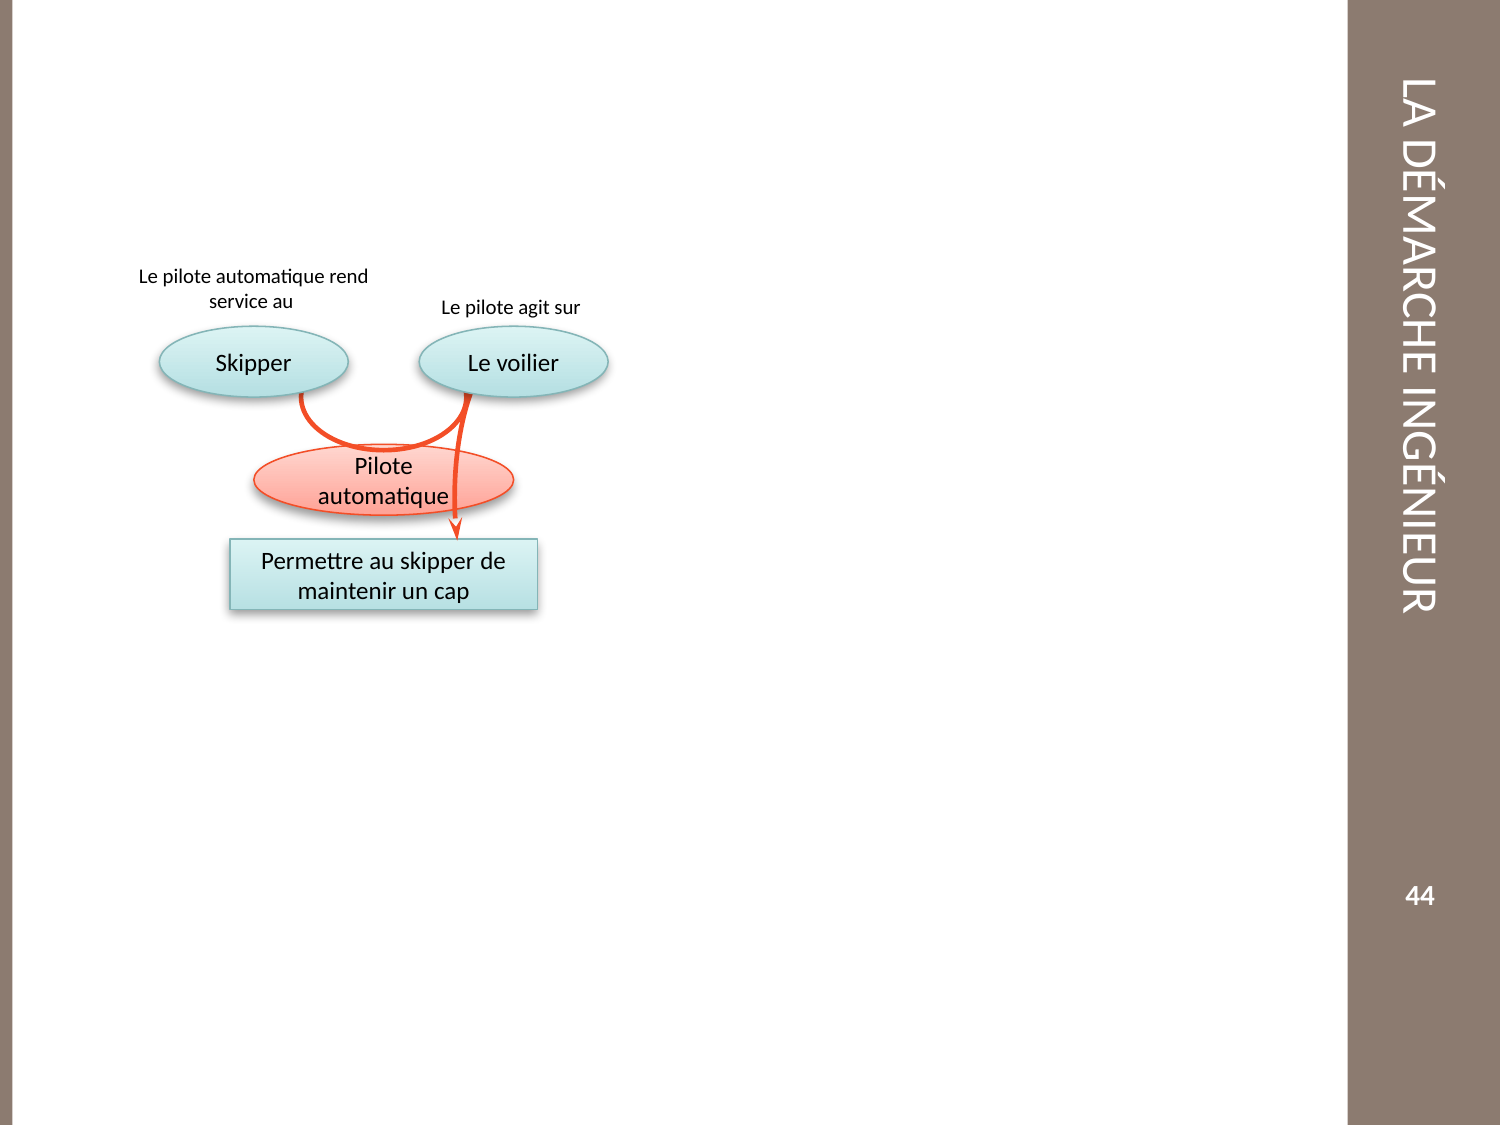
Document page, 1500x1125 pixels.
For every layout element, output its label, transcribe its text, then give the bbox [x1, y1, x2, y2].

text_box Permettre au skipper de maintenir un cap [229, 538, 538, 610]
text_box [300, 386, 466, 451]
text_box Pilote automatique [253, 445, 456, 516]
slide_number 44 [1340, 869, 1500, 917]
text_box Le pilote agit sur [383, 285, 644, 326]
text_box Le voilier [418, 326, 609, 398]
text_box [449, 404, 523, 541]
text_box Skipper [158, 325, 350, 398]
text_box Le pilote automatique rend service au [123, 255, 384, 320]
